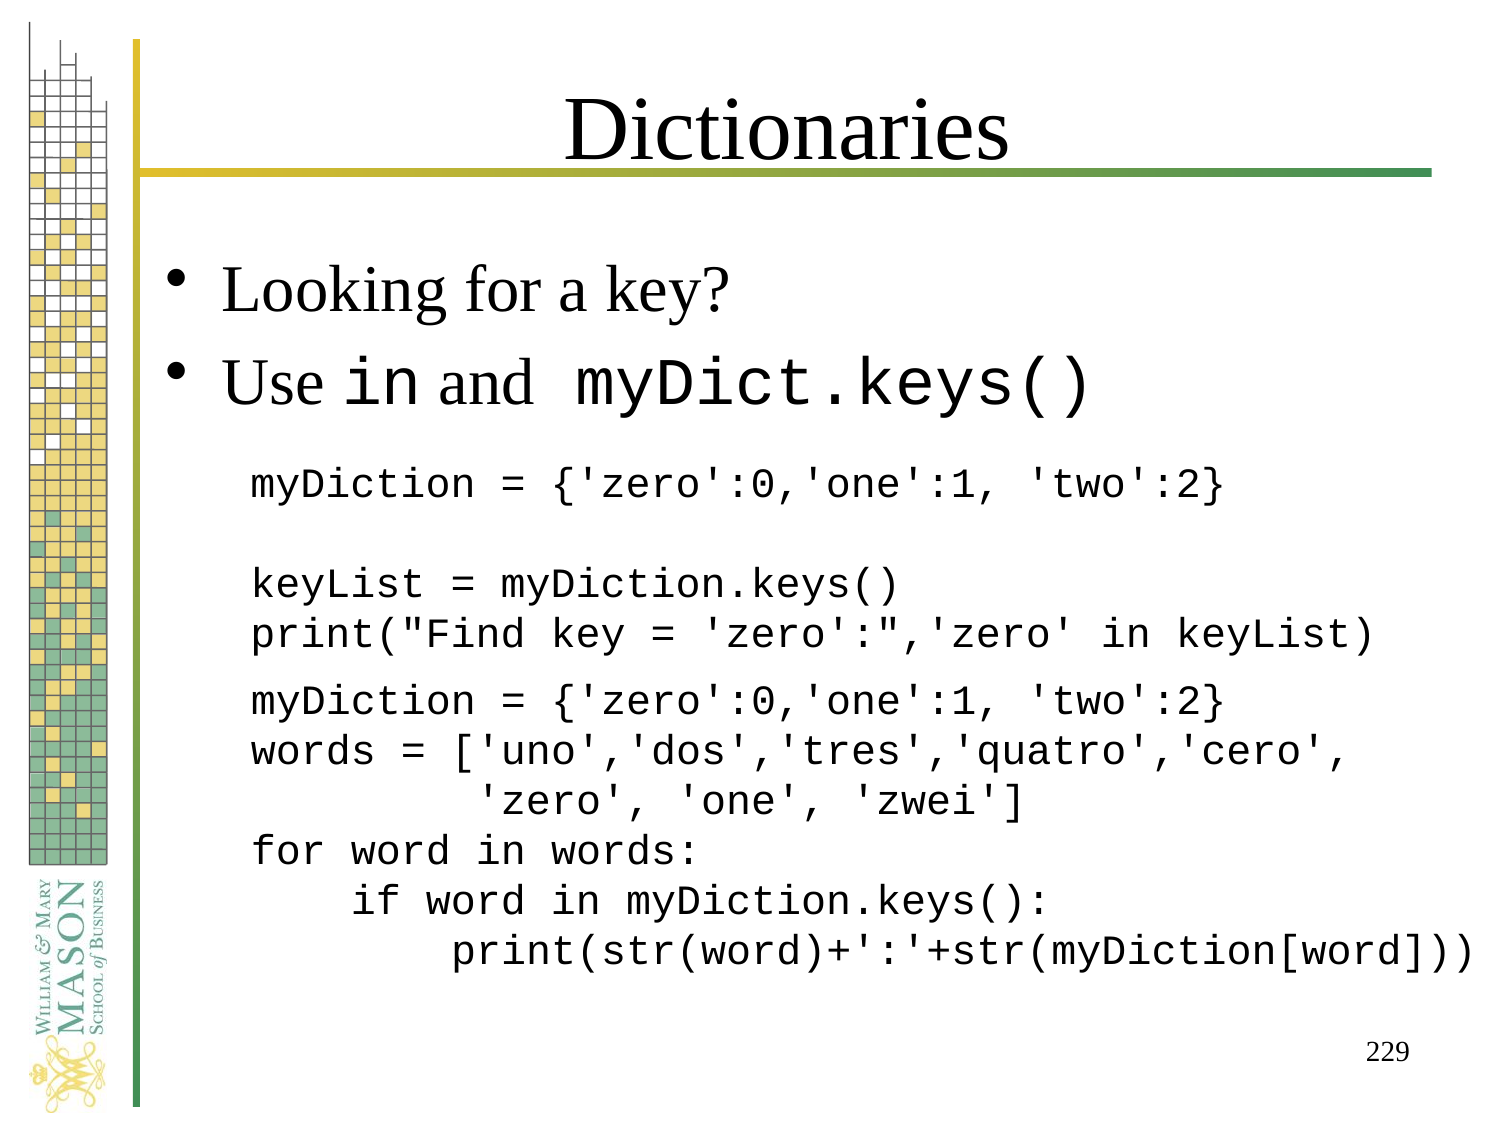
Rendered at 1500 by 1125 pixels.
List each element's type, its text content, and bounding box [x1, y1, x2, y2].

list Looking for a key? Use in and myDict.keys() [150, 237, 1425, 1005]
table_cell != [29, 879, 107, 1113]
text_box myDiction = {'zero':0,'one':1, 'two':2} keyList = myDiction.keys() print("Find key = 'zero':",'zero' in keyList) [235, 448, 1391, 664]
slide_number 229 [1048, 1024, 1426, 1103]
text_box myDiction = {'zero':0,'one':1, 'two':2} words = ['uno','dos','tres','quatro','cero', 'zero', 'one', 'zwei'] for word in words: if word in myDiction.keys(): print(str(word)+':'+str(myDiction[word])) [236, 665, 1491, 981]
title Dictionaries [150, 45, 1425, 200]
